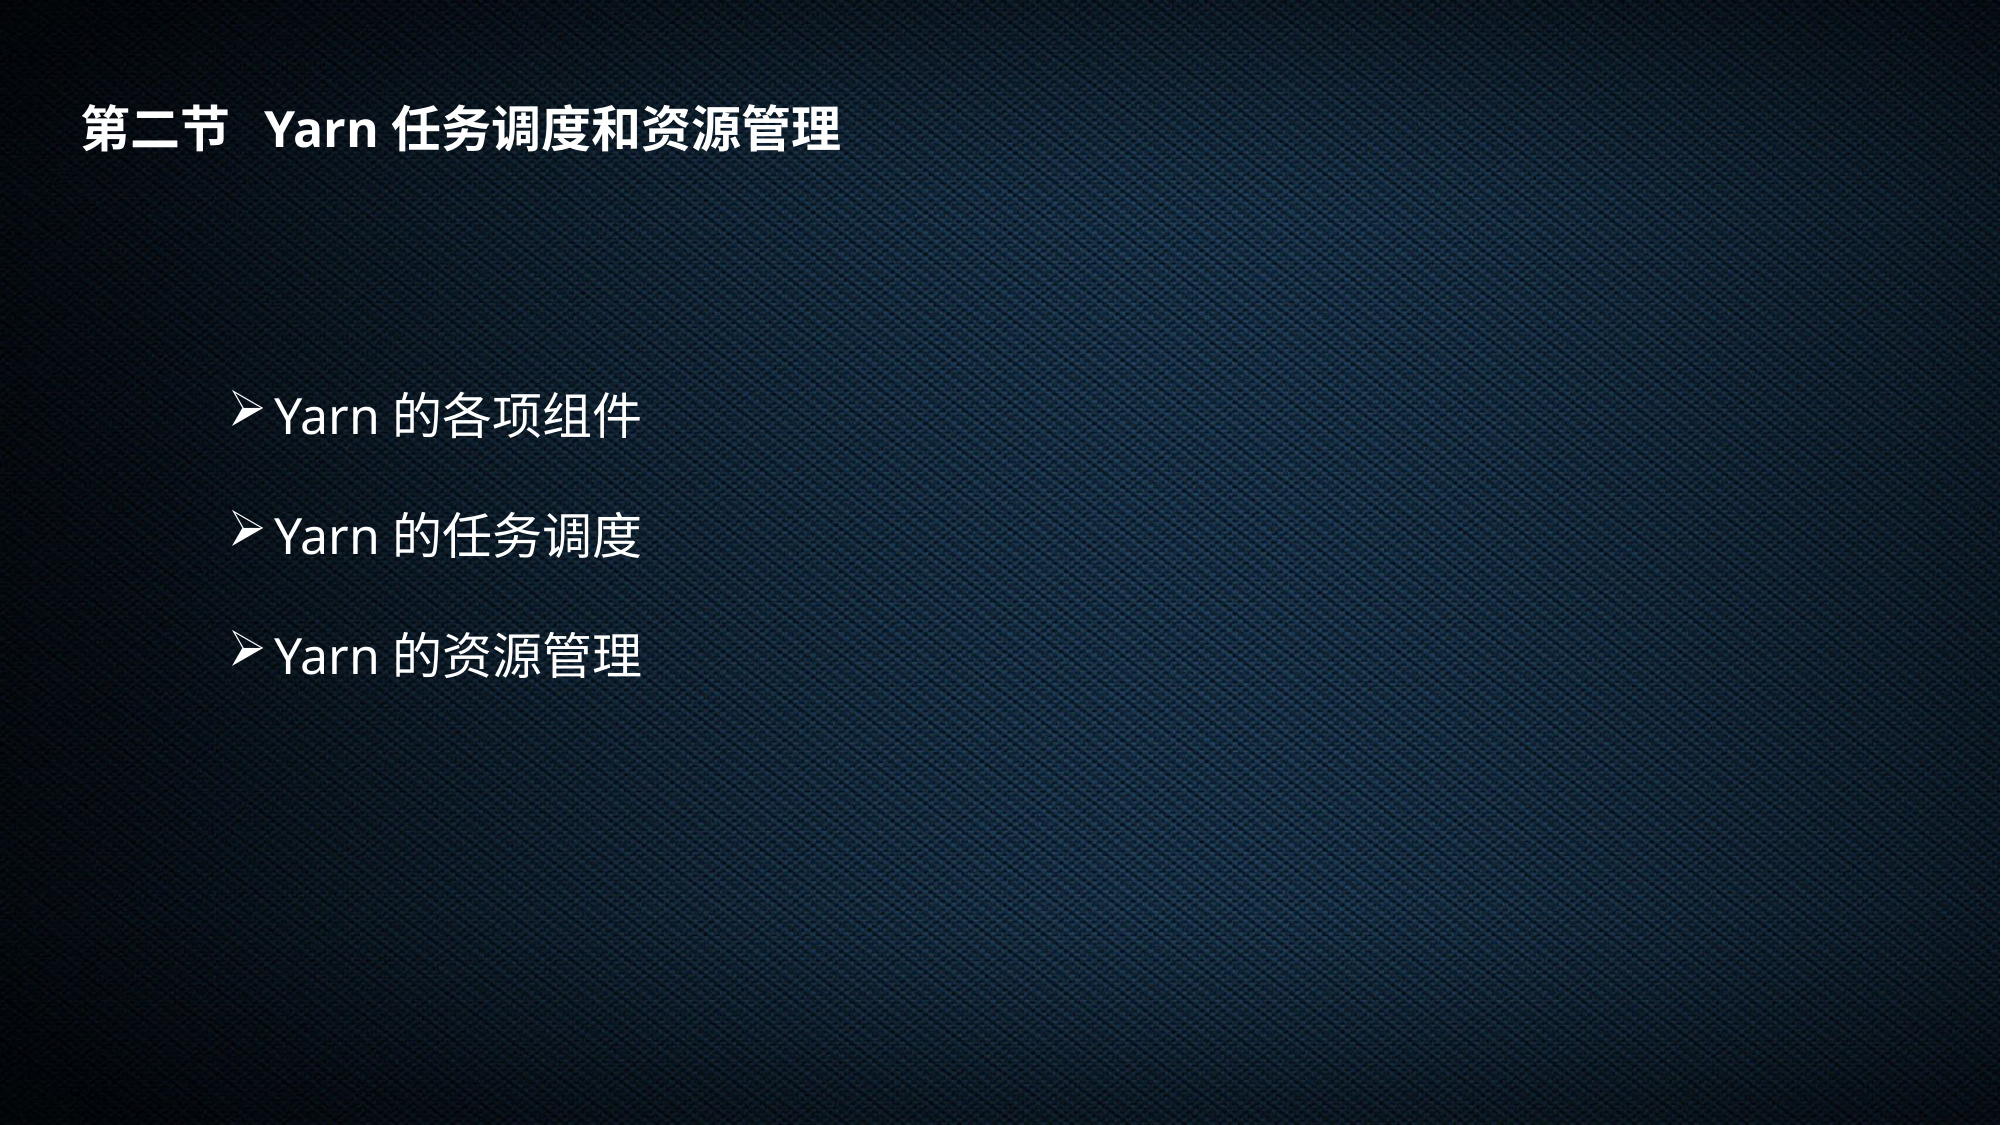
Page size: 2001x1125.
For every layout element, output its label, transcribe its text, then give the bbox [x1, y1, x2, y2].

picture [0, 0, 2000, 1125]
text_box Yarn的各项组件 Yarn的任务调度 Yarn的资源管理 [213, 377, 1340, 813]
text_box 第二节 Yarn任务调度和资源管理 [54, 89, 868, 165]
